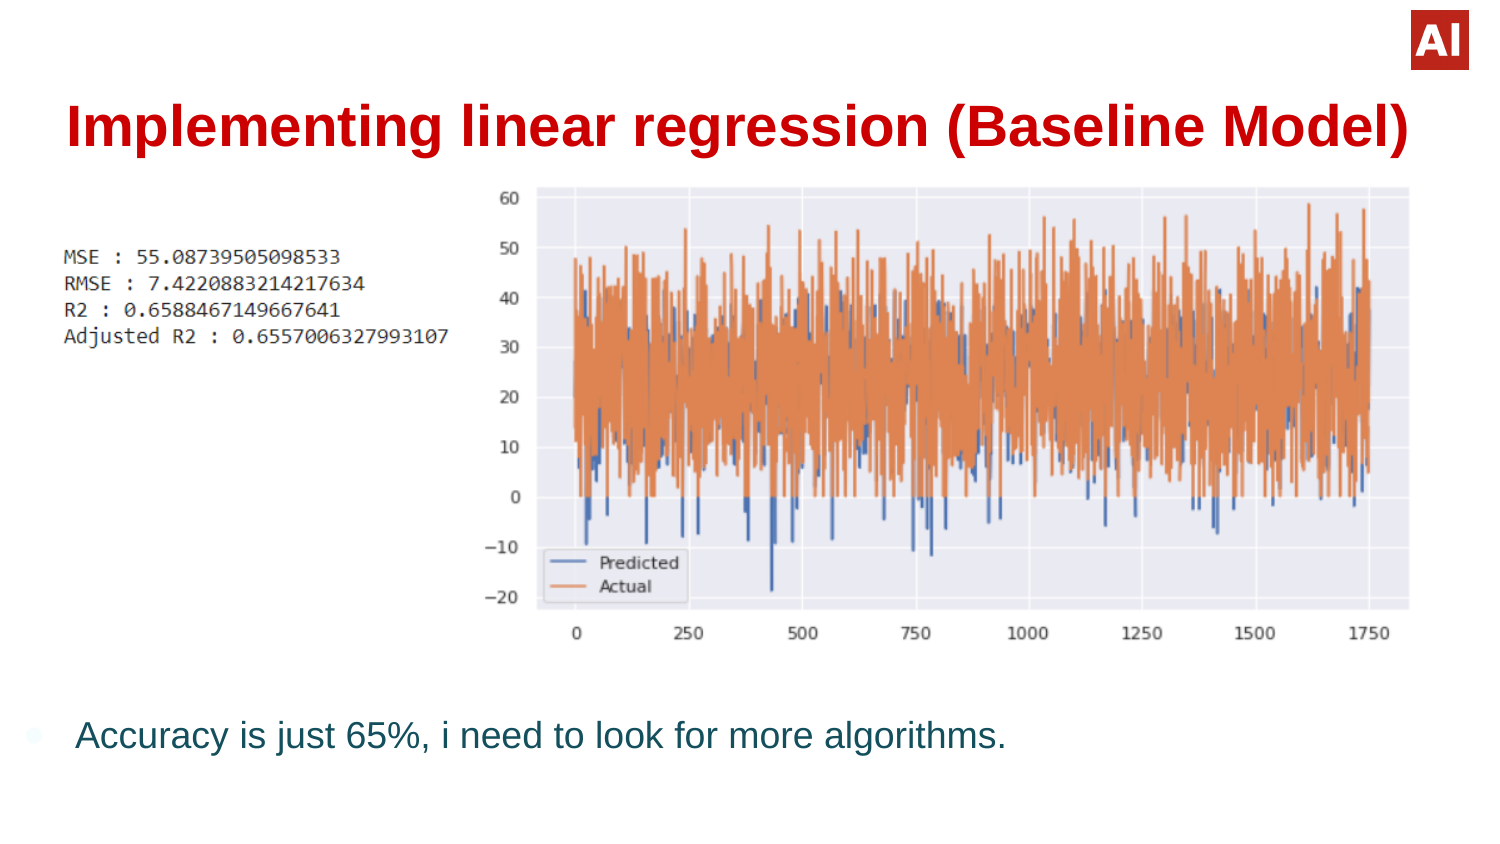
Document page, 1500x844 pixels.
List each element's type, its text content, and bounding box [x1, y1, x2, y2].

list Accuracy is just 65%, i need to look for more algorithms. [0, 689, 1358, 771]
picture [1411, 10, 1469, 70]
picture [50, 176, 1424, 668]
title Implementing linear regression (Baseline Model) [51, 72, 1449, 167]
